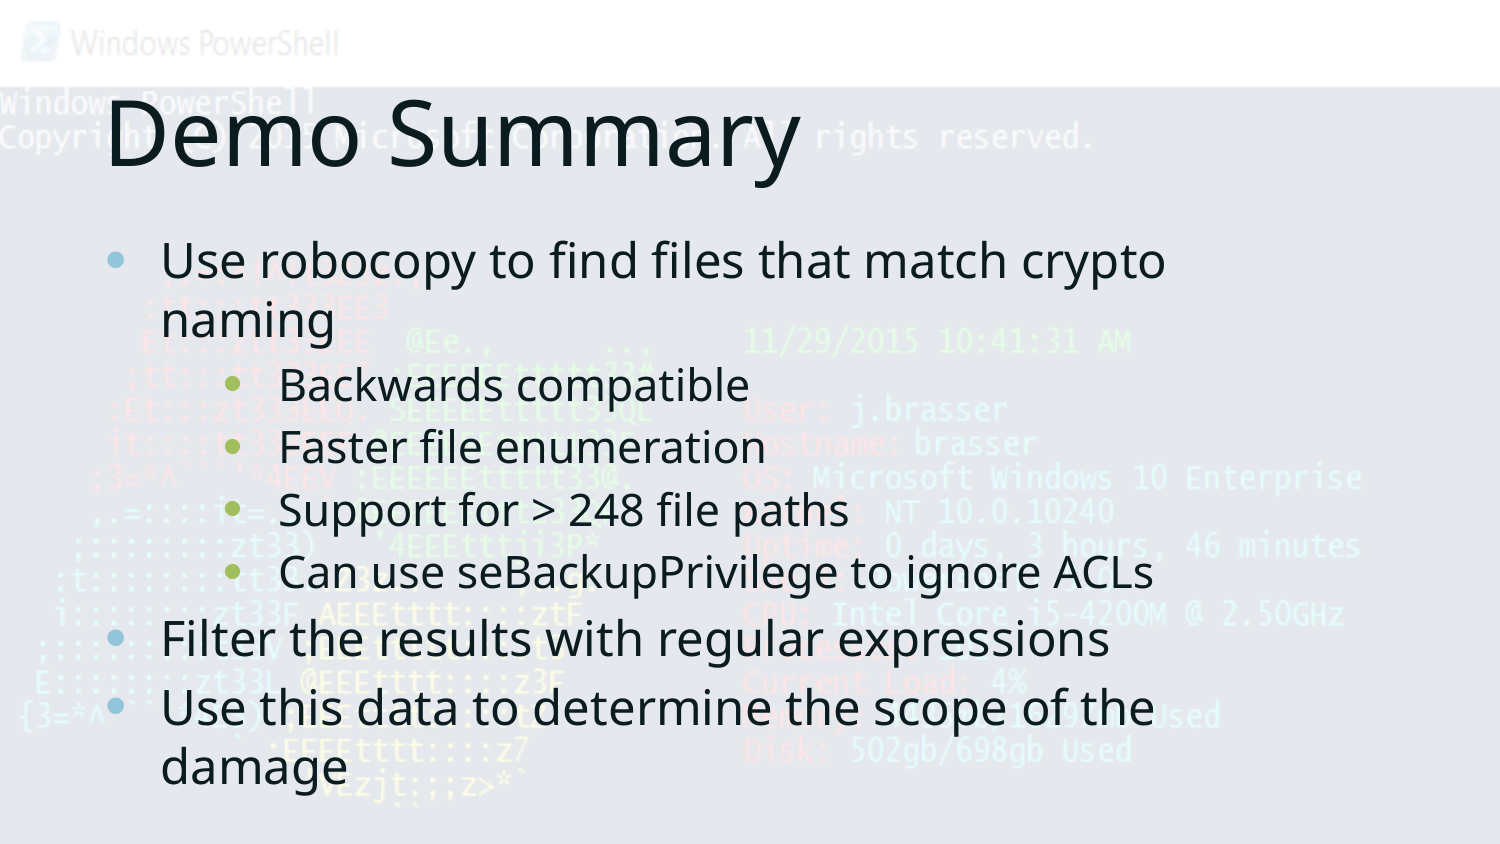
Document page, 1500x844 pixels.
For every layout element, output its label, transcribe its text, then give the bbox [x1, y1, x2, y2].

title Demo Summary [88, 67, 1369, 208]
list Use robocopy to find files that match crypto naming Backwards compatible Faster file enumeration Support for > 248 file paths Can use seBackupPrivilege to ignore ACLs Filter the results with regular expressions Use this data to determine the scope of the damage [88, 222, 1344, 806]
